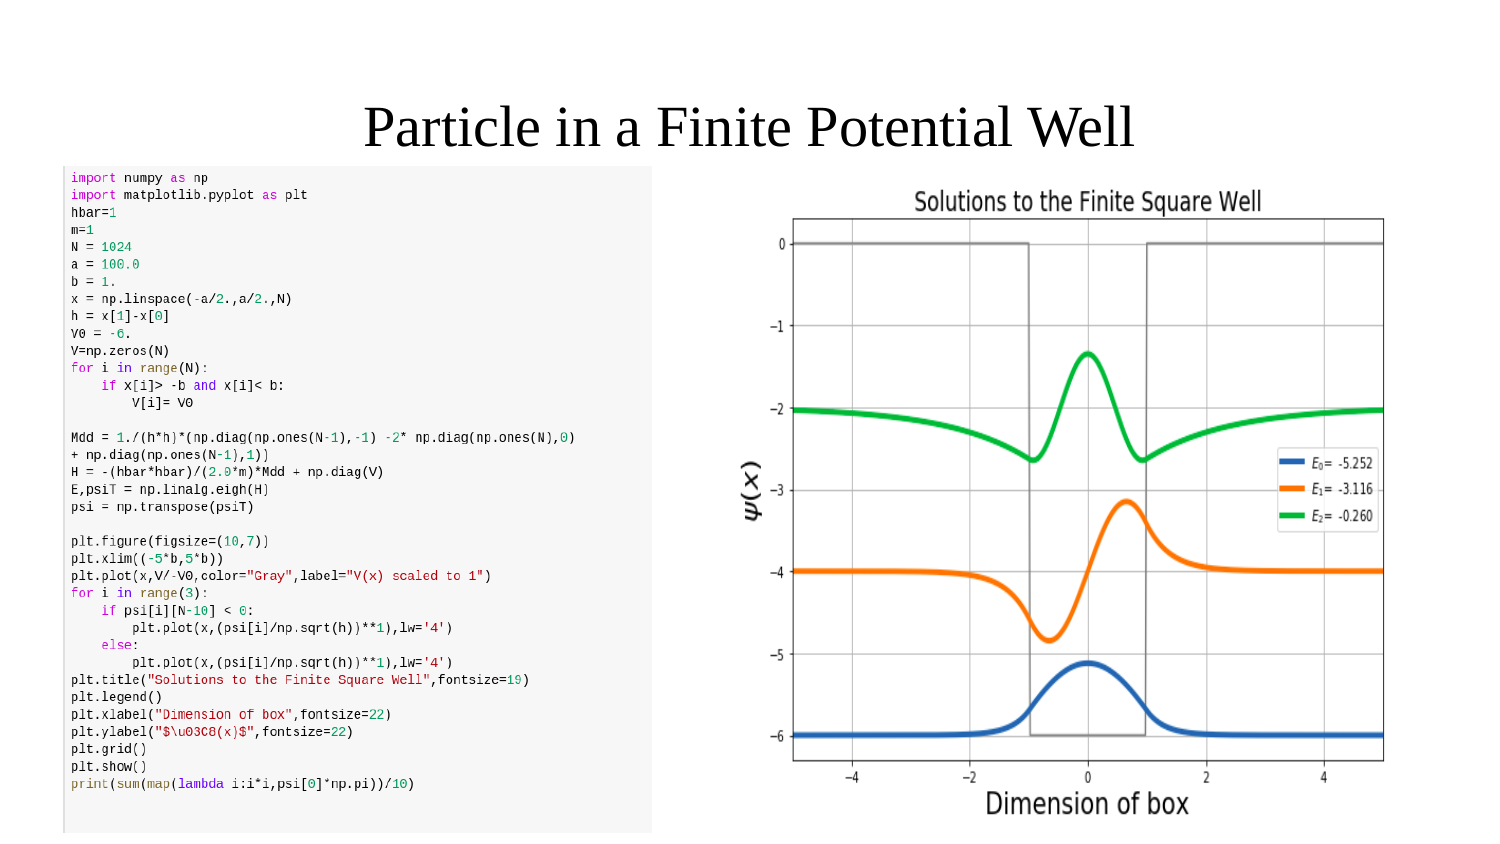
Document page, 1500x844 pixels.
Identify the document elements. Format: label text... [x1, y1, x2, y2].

title Particle in a Finite Potential Well [51, 72, 1449, 167]
picture [63, 166, 653, 833]
picture [726, 179, 1455, 820]
